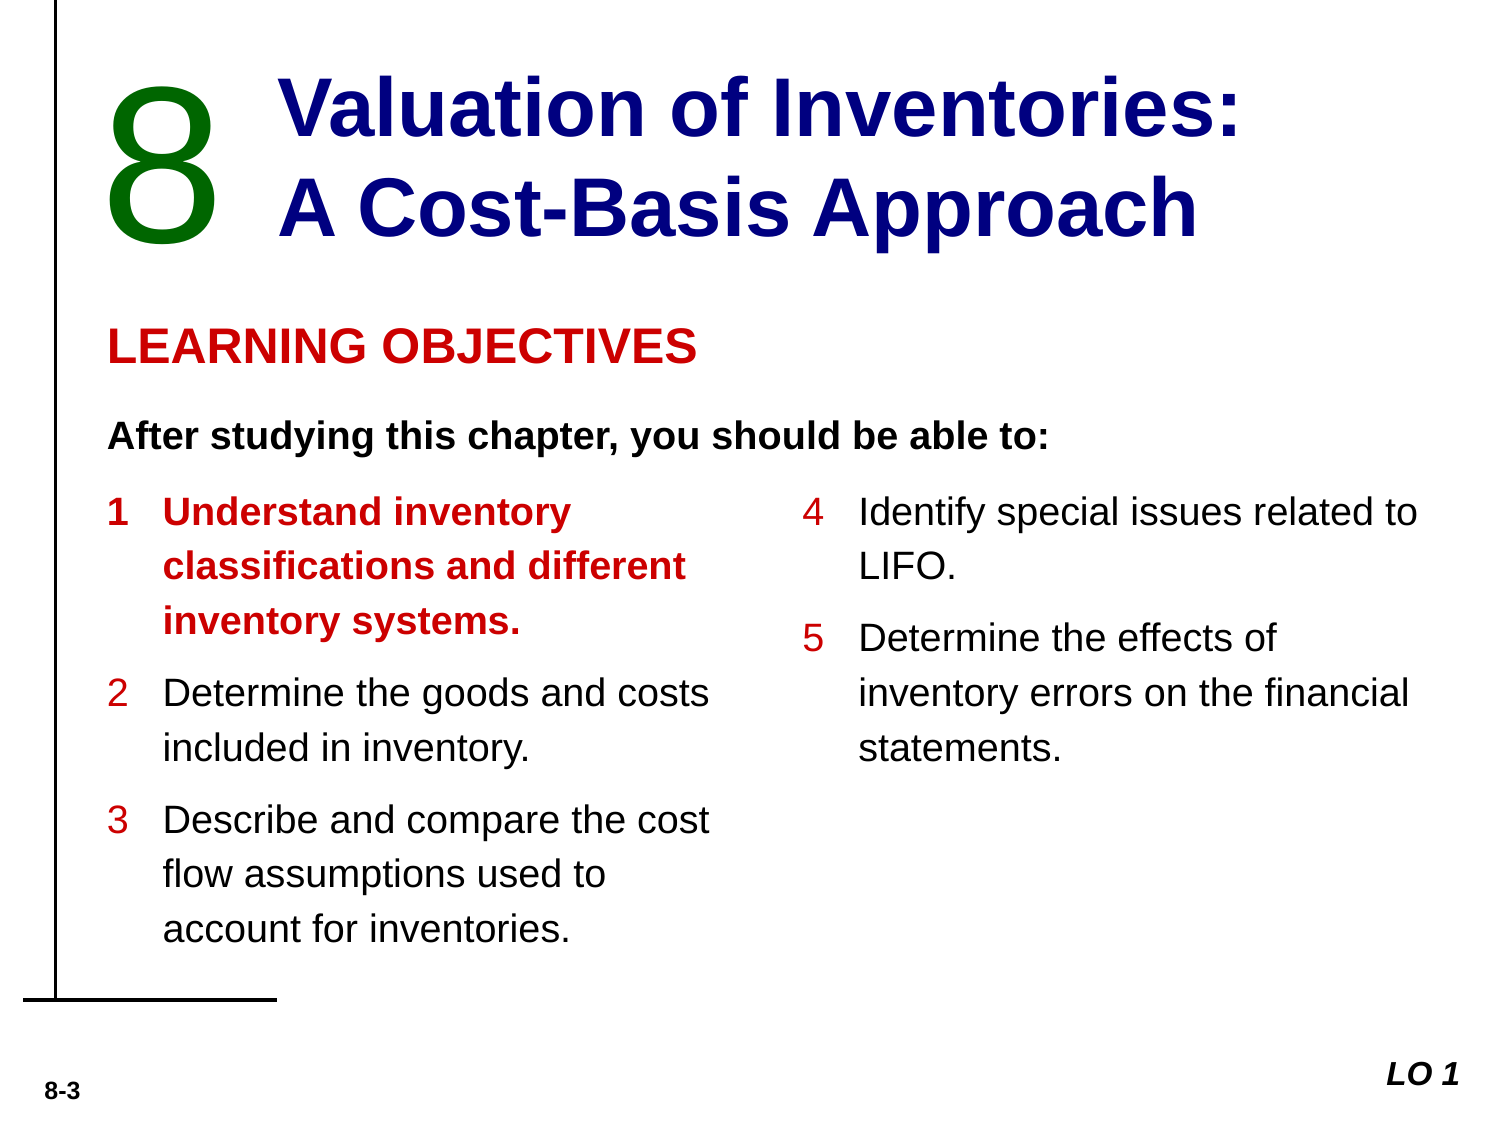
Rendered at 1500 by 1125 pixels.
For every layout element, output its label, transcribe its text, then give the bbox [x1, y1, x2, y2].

text_box Valuation of Inventories: A Cost-Basis Approach [262, 25, 1263, 282]
text_box After studying this chapter, you should be able to: [91, 395, 1275, 465]
text_box Identify special issues related to LIFO. Determine the effects of inventory errors on the financial statements. [787, 471, 1463, 946]
text_box LO 1 [1350, 1044, 1475, 1100]
title LEARNING OBJECTIVES [91, 299, 730, 380]
list Understand inventory classifications and different inventory systems. Determine the goods and costs included in inventory. Describe and compare the cost flow assumptions used to account for inventories. [91, 471, 767, 971]
text_box 8 [75, 12, 250, 295]
